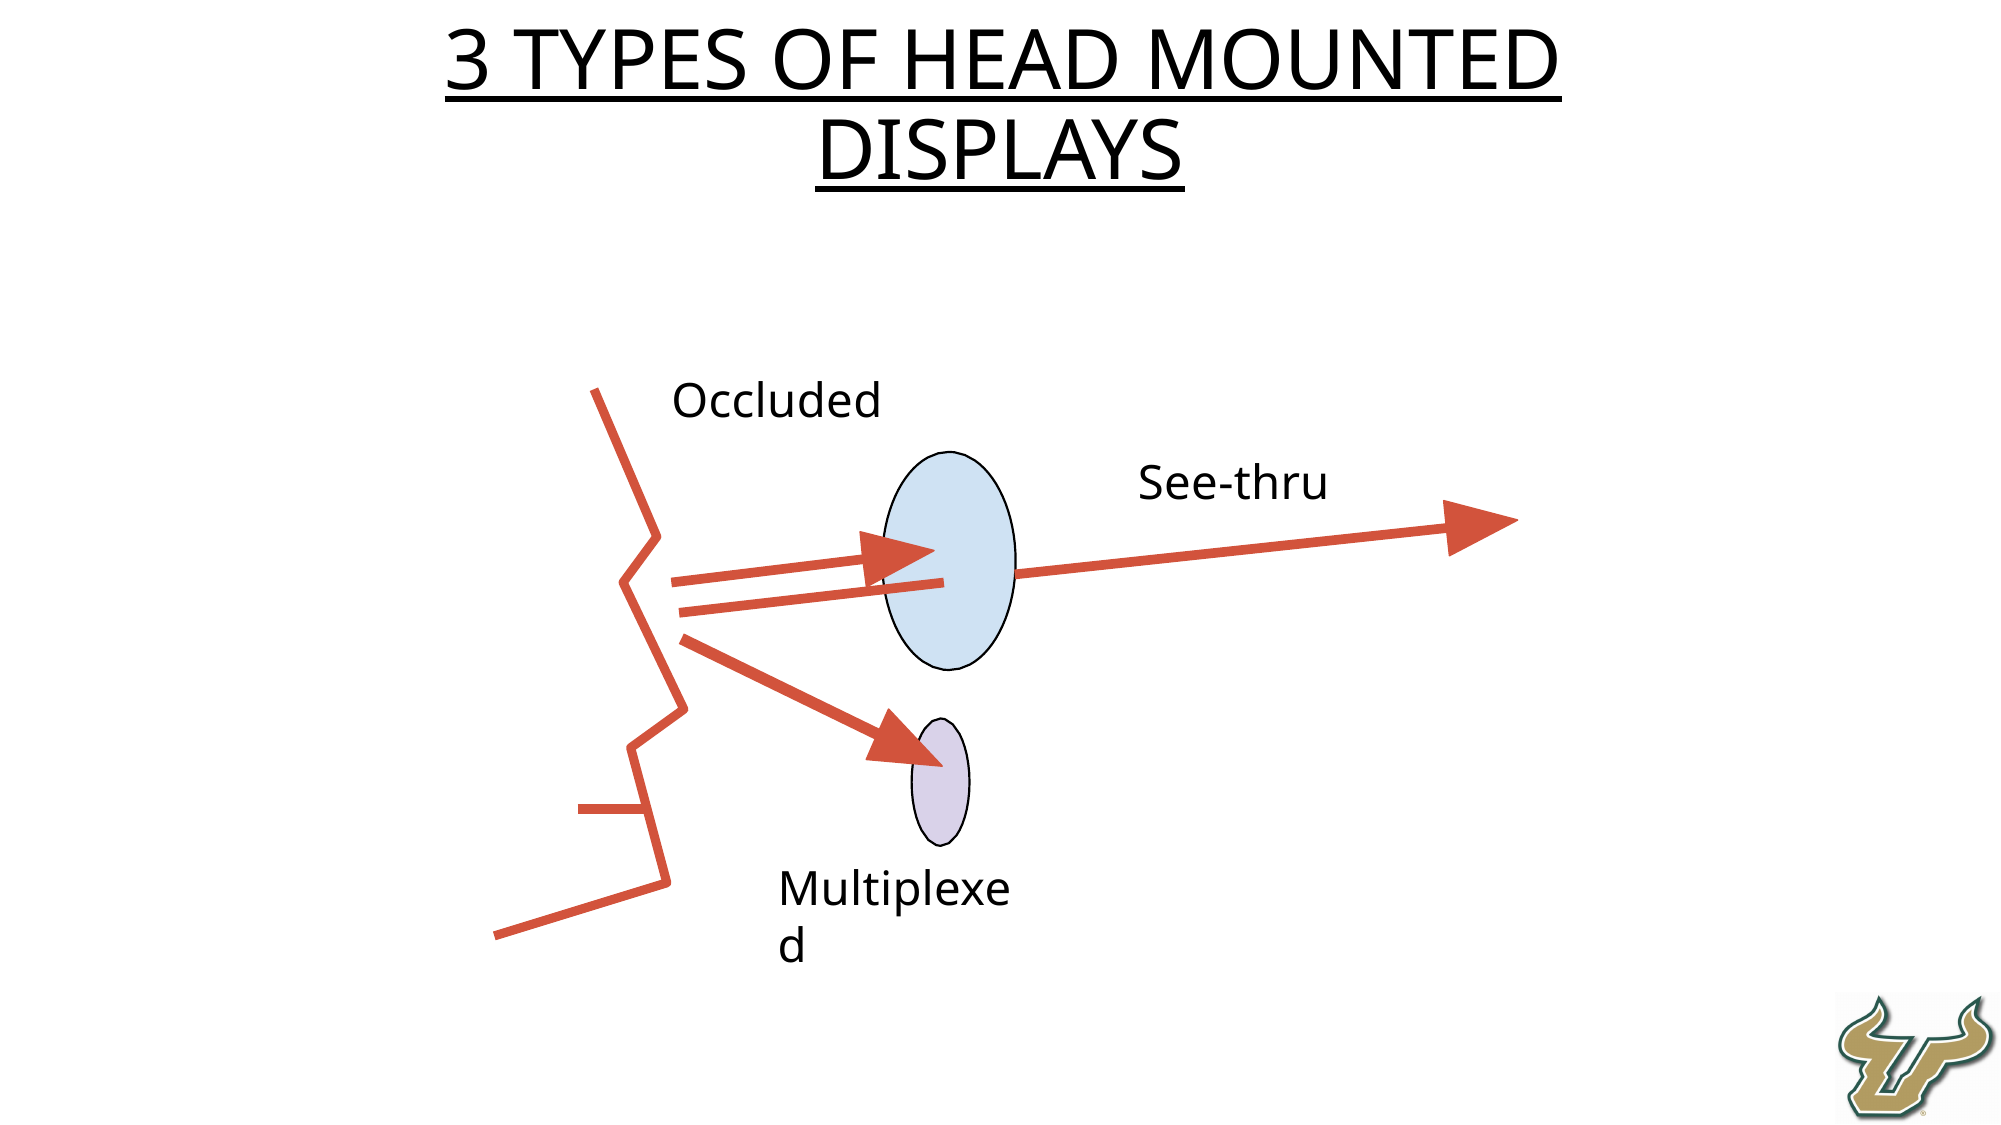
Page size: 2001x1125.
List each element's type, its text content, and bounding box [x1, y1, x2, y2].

text_box [911, 718, 970, 846]
picture [1835, 992, 2000, 1124]
text_box Multiplexed [775, 855, 1029, 972]
text_box [494, 389, 684, 936]
text_box [883, 509, 1016, 671]
text_box [866, 709, 943, 767]
text_box [860, 531, 934, 587]
text_box Occluded See-thru [669, 343, 1331, 509]
text_box [1443, 500, 1518, 556]
list 3 Types of Head Mounted Displays [261, 43, 1739, 172]
